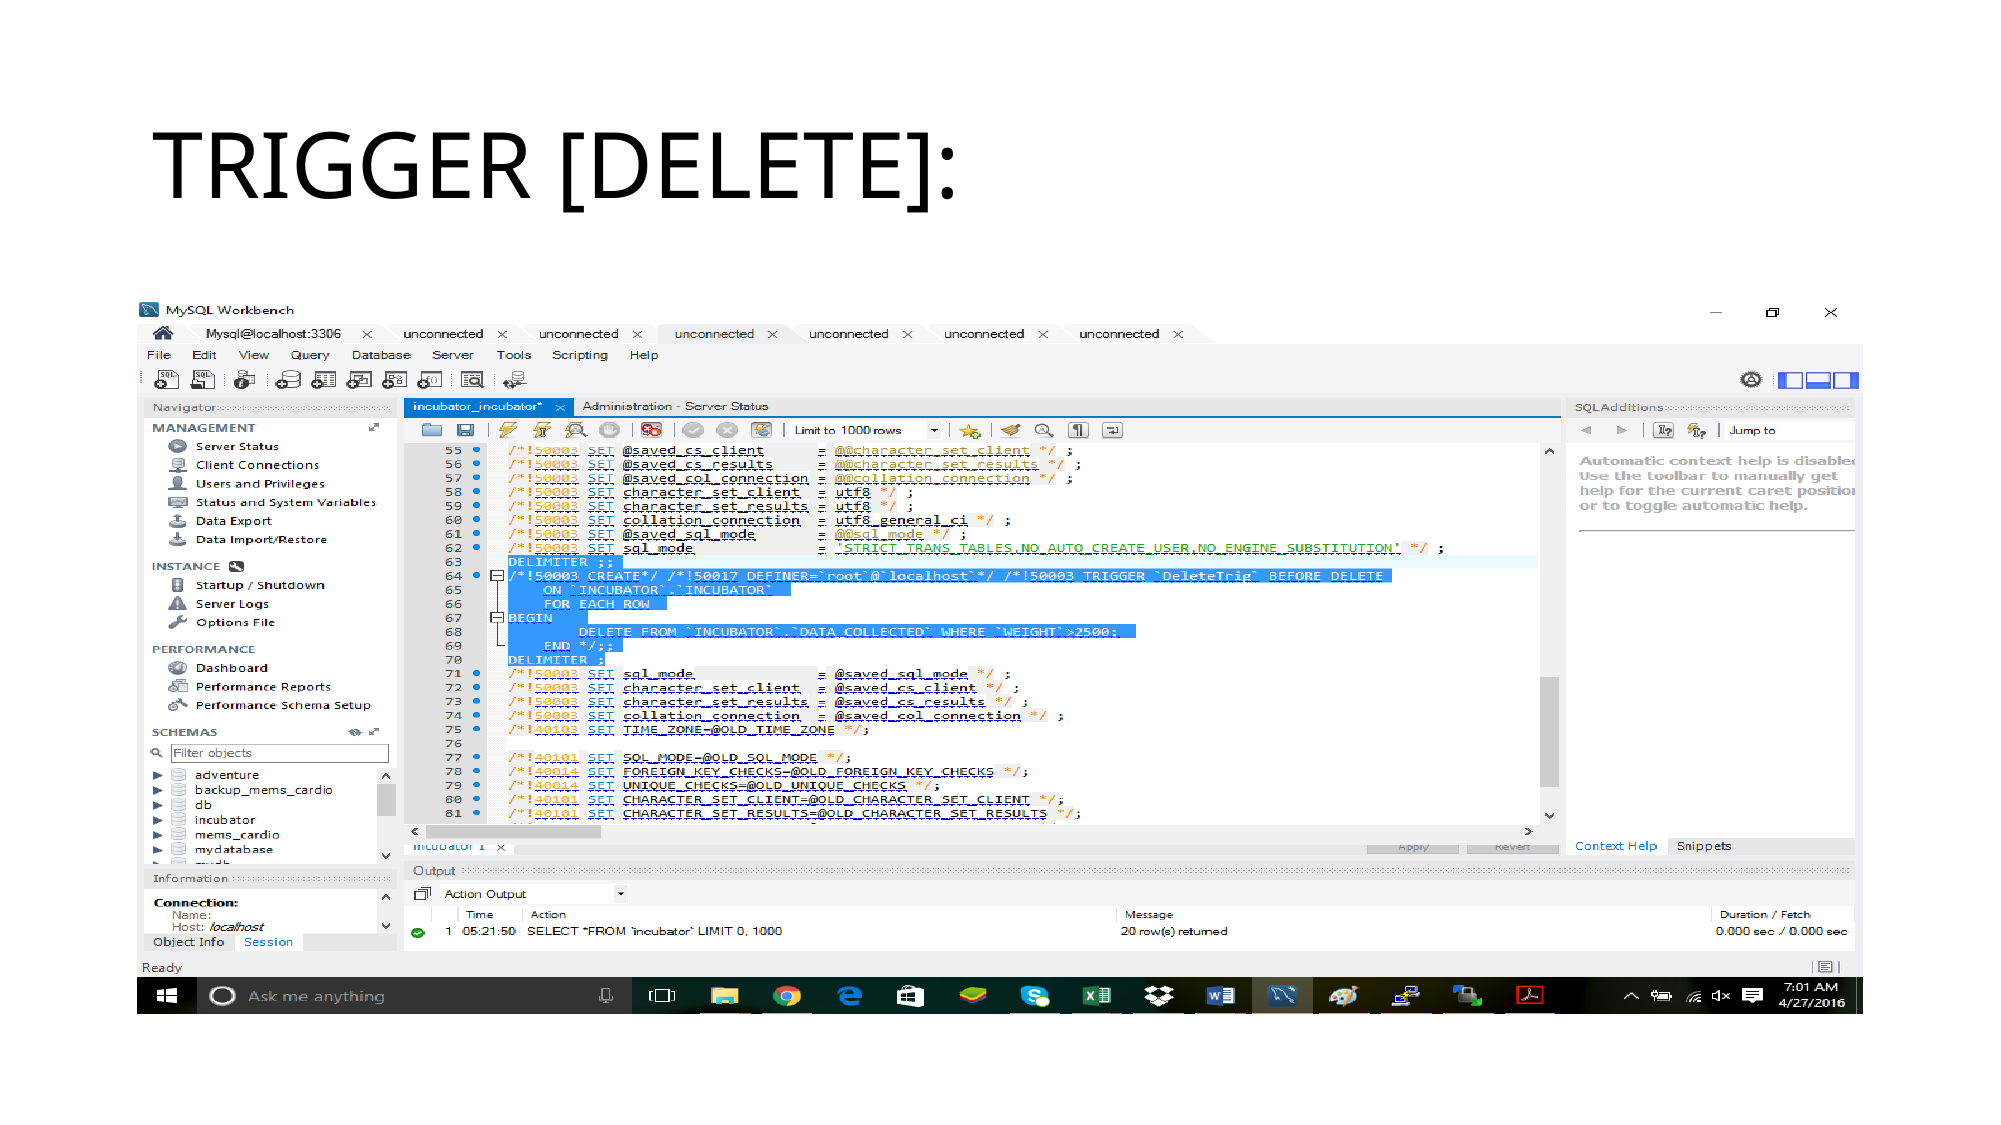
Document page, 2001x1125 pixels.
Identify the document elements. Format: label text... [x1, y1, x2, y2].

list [137, 299, 1863, 1014]
title TRIGGER [DELETE]: [137, 59, 1863, 278]
